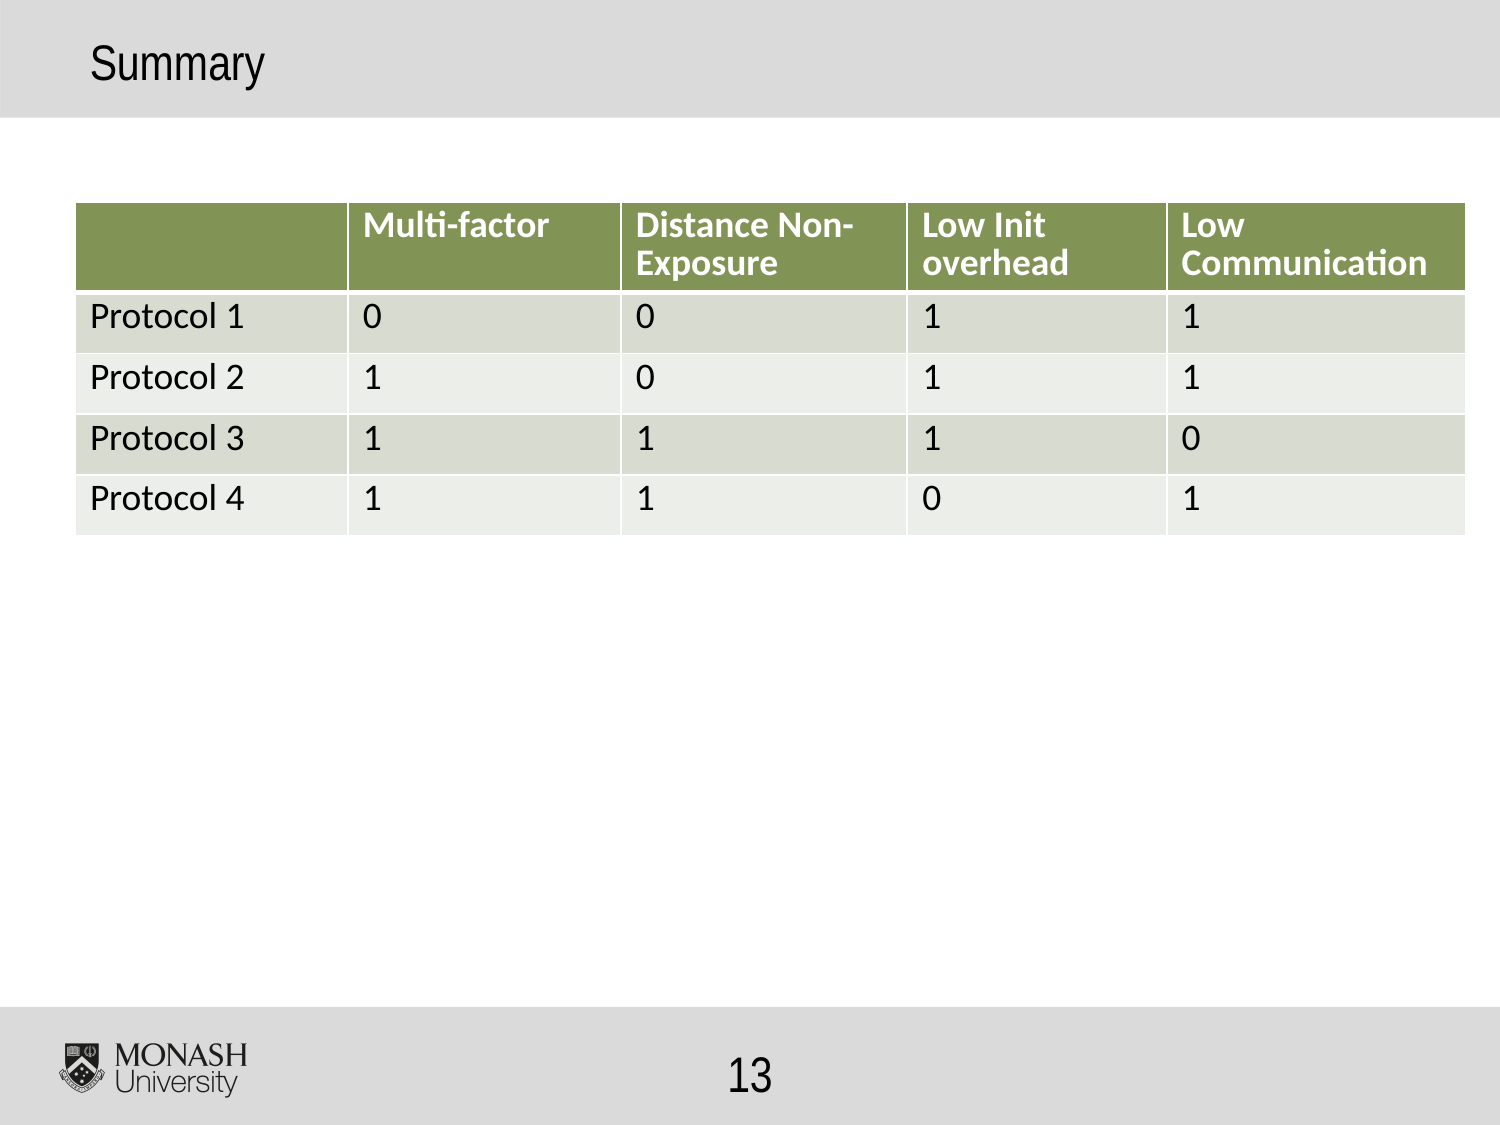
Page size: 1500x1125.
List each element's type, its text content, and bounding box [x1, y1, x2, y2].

table_header Distance Non-Exposure [622, 203, 906, 290]
table_cell 1 [349, 476, 620, 535]
table_cell Protocol 2 [76, 354, 347, 413]
table_cell 1 [349, 415, 620, 474]
table_cell 0 [622, 354, 906, 413]
table_cell 0 [908, 476, 1166, 535]
table_cell 1 [1168, 354, 1465, 413]
table_header Low Init overhead [908, 203, 1166, 290]
table_header Low Communication [1168, 203, 1465, 290]
picture [0, 0, 1500, 1125]
table_header Multi-factor [349, 203, 620, 290]
table_cell 0 [349, 295, 620, 353]
table_cell 1 [349, 354, 620, 413]
table_cell 1 [908, 354, 1166, 413]
table_cell 1 [622, 476, 906, 535]
table_cell 1 [622, 415, 906, 474]
title Summary [75, 23, 1425, 108]
table_cell 1 [1168, 476, 1465, 535]
table_cell 0 [1168, 415, 1465, 474]
table_cell 0 [622, 295, 906, 353]
table_cell 1 [1168, 295, 1465, 353]
table_cell 1 [908, 295, 1166, 353]
table_header [76, 203, 347, 290]
table_cell Protocol 3 [76, 415, 347, 474]
table_cell Protocol 4 [76, 476, 347, 535]
table_cell 1 [908, 415, 1166, 474]
table_cell Protocol 1 [76, 295, 347, 353]
